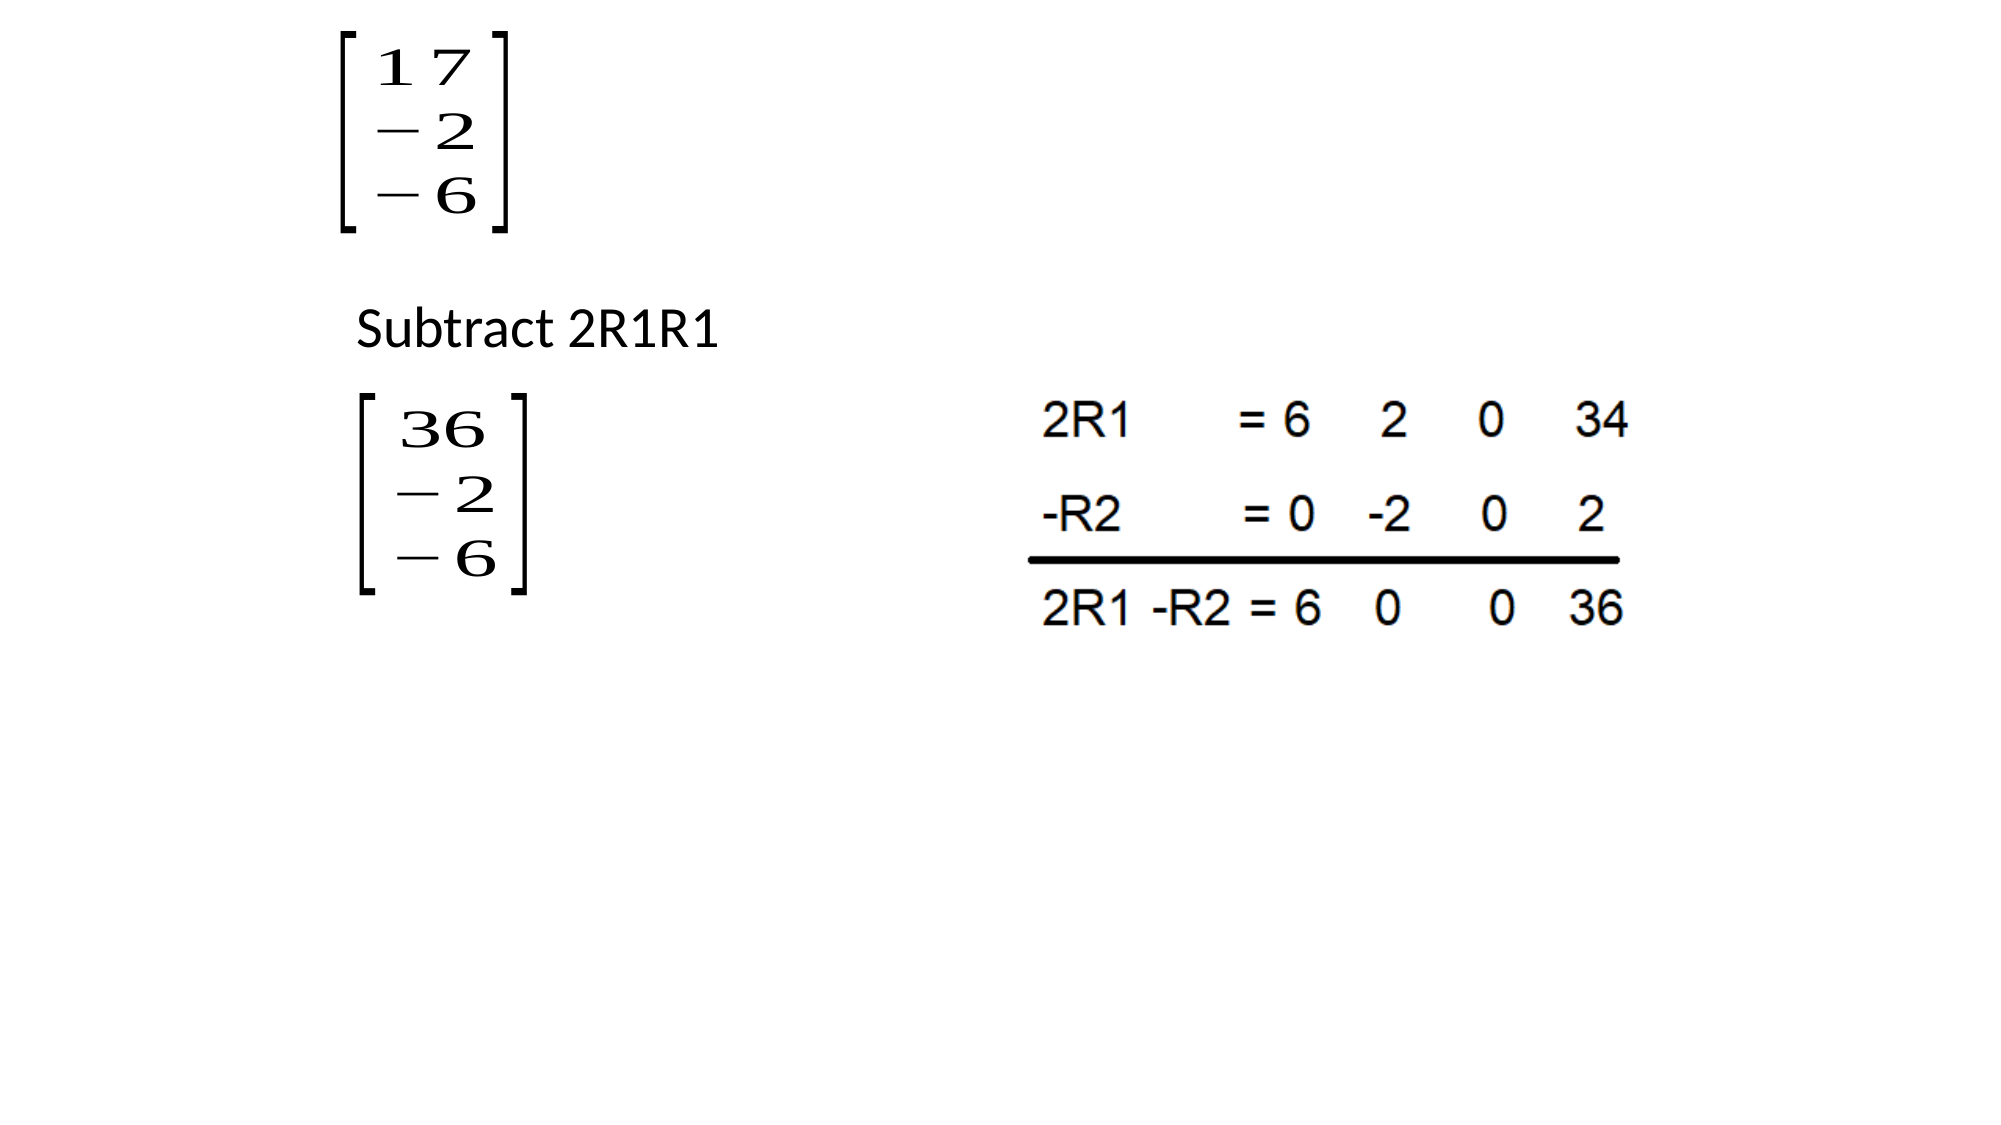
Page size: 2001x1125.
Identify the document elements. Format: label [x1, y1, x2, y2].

picture [1022, 376, 1653, 660]
